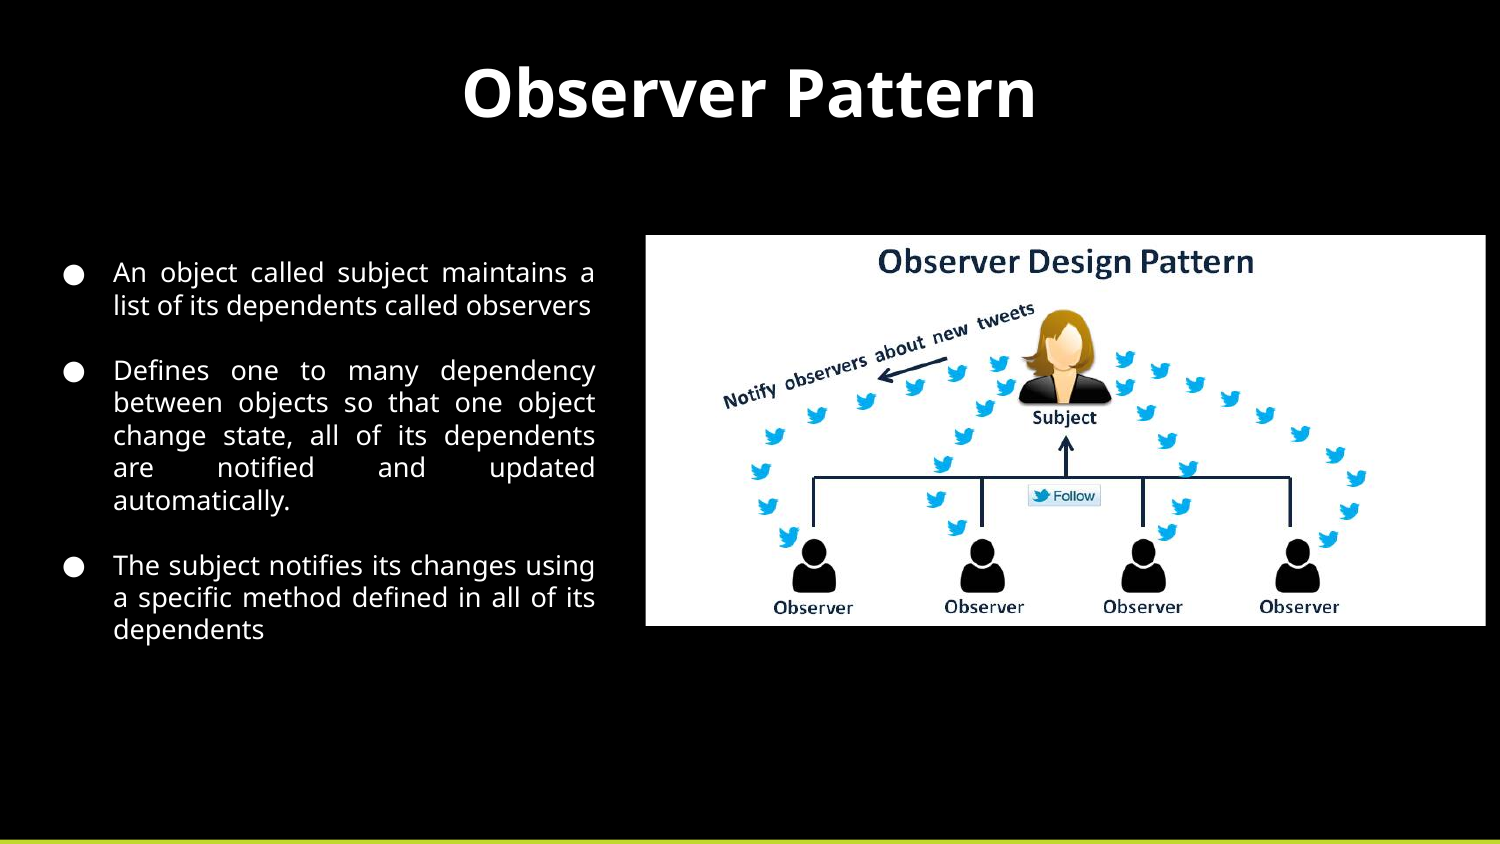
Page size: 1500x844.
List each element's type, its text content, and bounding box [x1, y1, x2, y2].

text_box Observer Pattern [0, 35, 1500, 126]
text_box [0, 839, 1500, 844]
picture [645, 234, 1486, 627]
text_box An object called subject maintains a list of its dependents called observers Defines one to many dependency between objects so that one object change state, all of its dependents are notified and updated automatically. The subject notifies its changes using a specific method defined in all of its dependents [23, 240, 611, 650]
